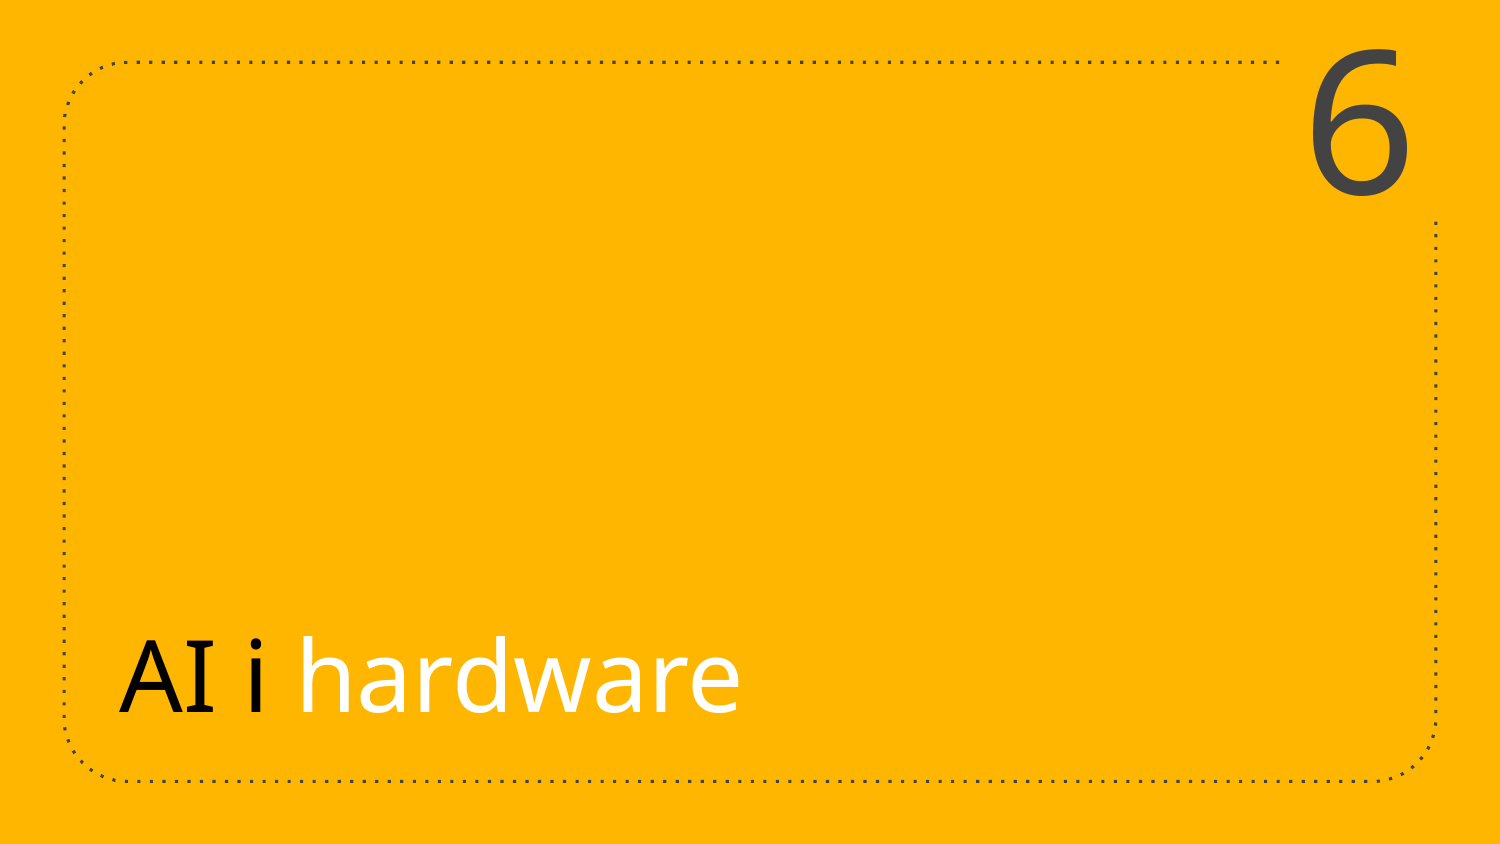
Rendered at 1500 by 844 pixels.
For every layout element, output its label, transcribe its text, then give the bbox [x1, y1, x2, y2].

text_box 6 [1281, 0, 1439, 229]
title AI i hardware [104, 556, 1380, 748]
